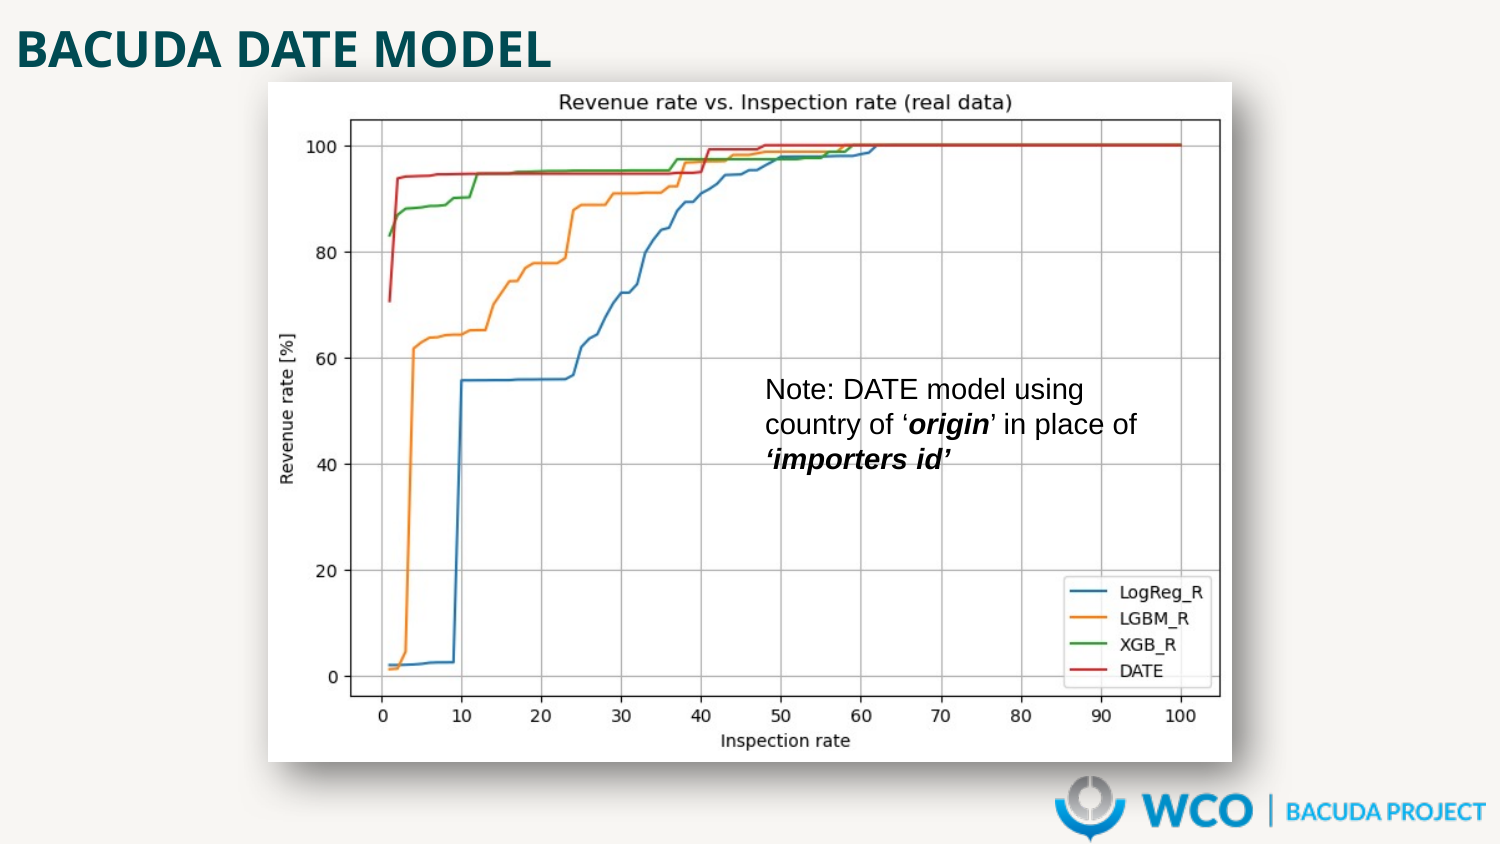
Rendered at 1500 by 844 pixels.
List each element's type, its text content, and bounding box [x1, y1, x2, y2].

picture [1054, 776, 1486, 843]
text_box BACUDA DATE MODEL [0, 2, 1398, 97]
picture [268, 81, 1232, 762]
